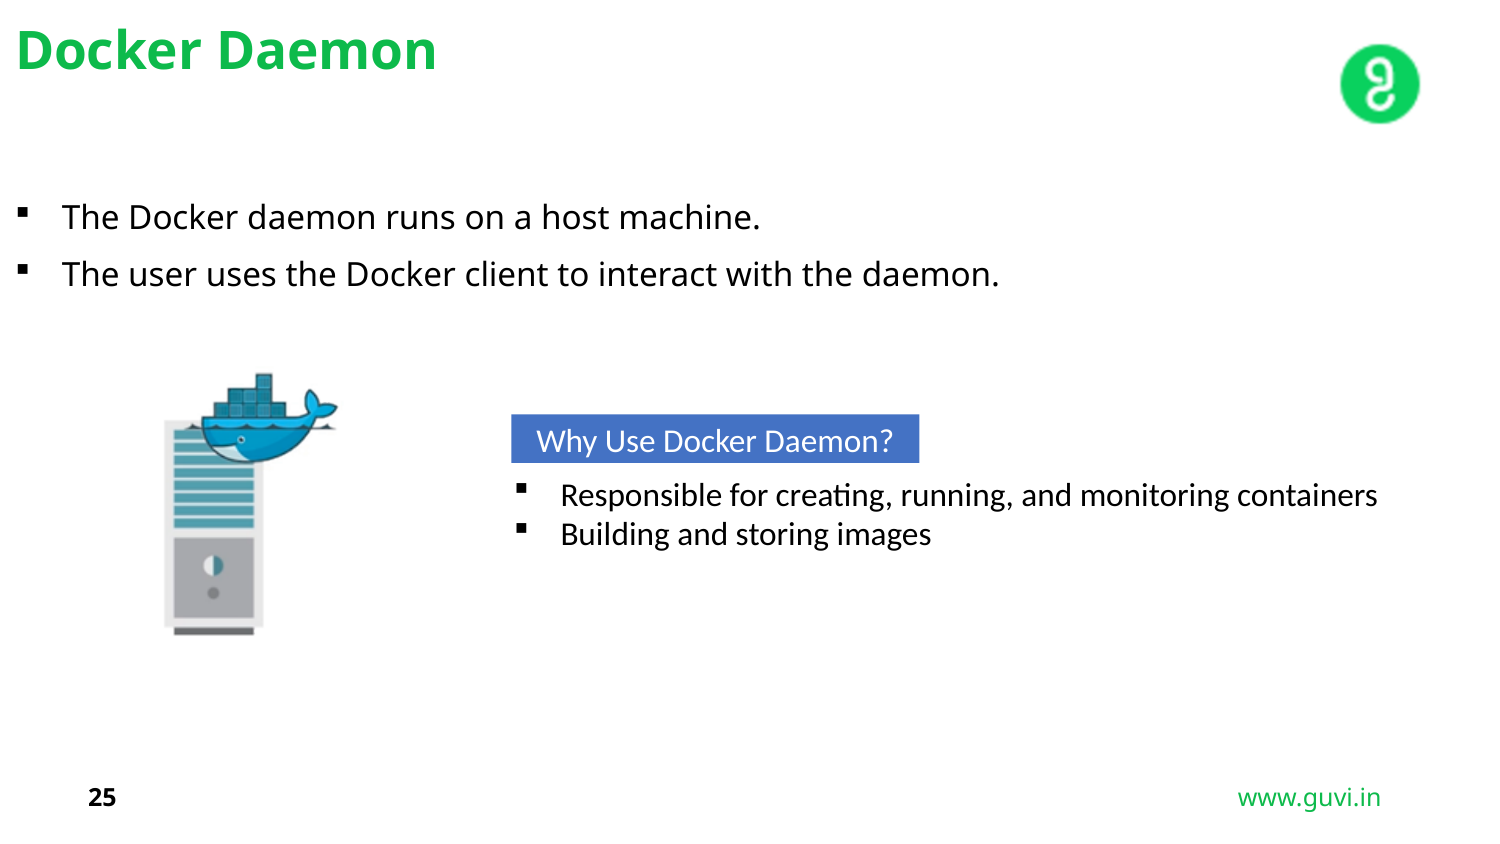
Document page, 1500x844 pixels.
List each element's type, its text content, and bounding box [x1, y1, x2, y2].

picture [1336, 42, 1434, 126]
footer www.guvi.in [890, 776, 1397, 822]
text_box Responsible for creating, running, and monitoring containers Building and storing images [498, 465, 1412, 560]
list Docker Daemon [0, 15, 1188, 89]
picture [141, 362, 344, 647]
text_box Why Use Docker Daemon? [511, 414, 920, 464]
list The Docker daemon runs on a host machine. The user uses the Docker client to interact with the daemon. [0, 193, 1185, 334]
slide_number 25 [73, 776, 411, 822]
